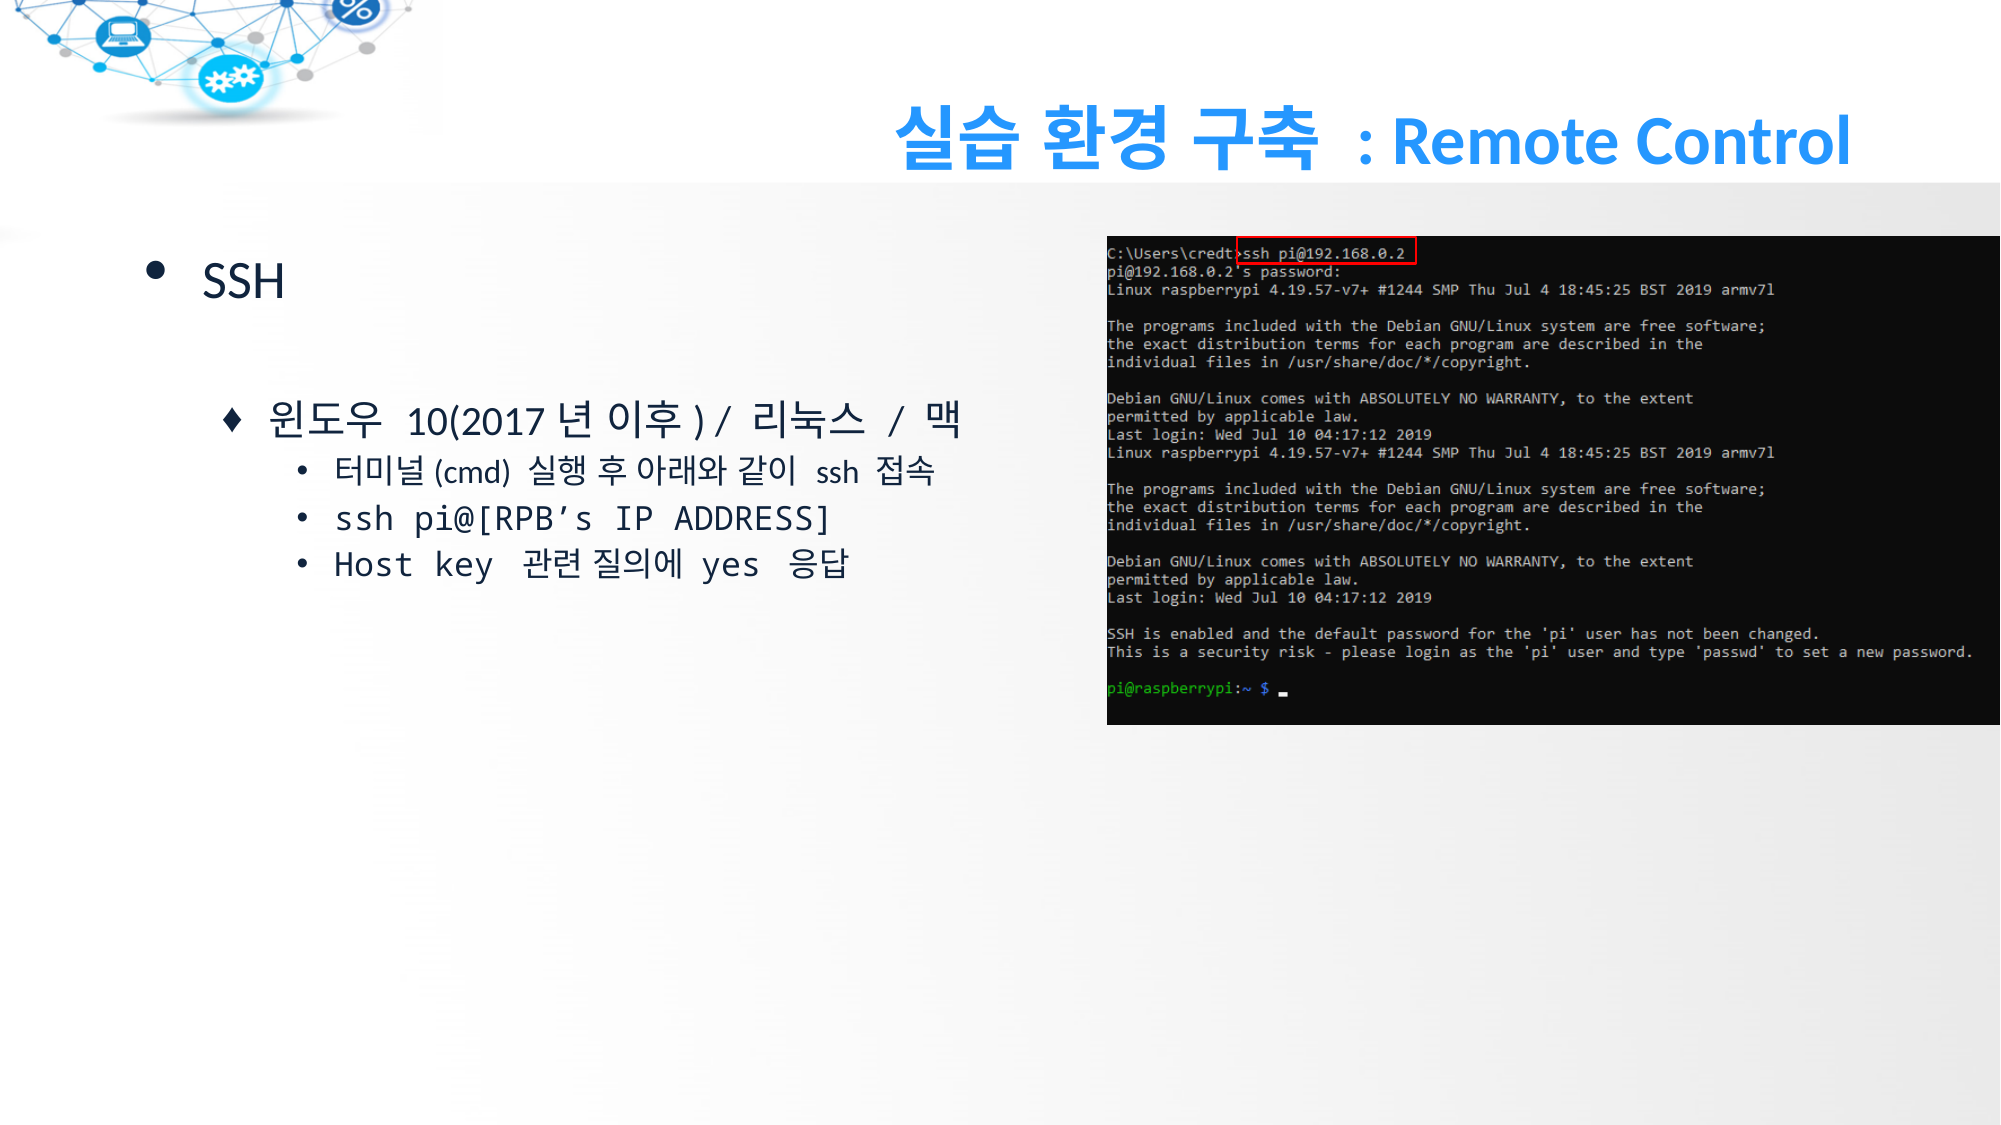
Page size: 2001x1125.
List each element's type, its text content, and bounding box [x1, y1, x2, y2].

list SSH 윈도우 10(2017년 이후) / 리눅스 / 맥 터미널(cmd) 실행 후 아래와 같이 ssh 접속 ssh pi@[RPB’s IP ADDRESS] Host key 관련 질의에 yes 응답 [131, 236, 1869, 989]
picture [0, 0, 2001, 1125]
title 실습 환경 구축 : Remote Control [131, 86, 1869, 187]
